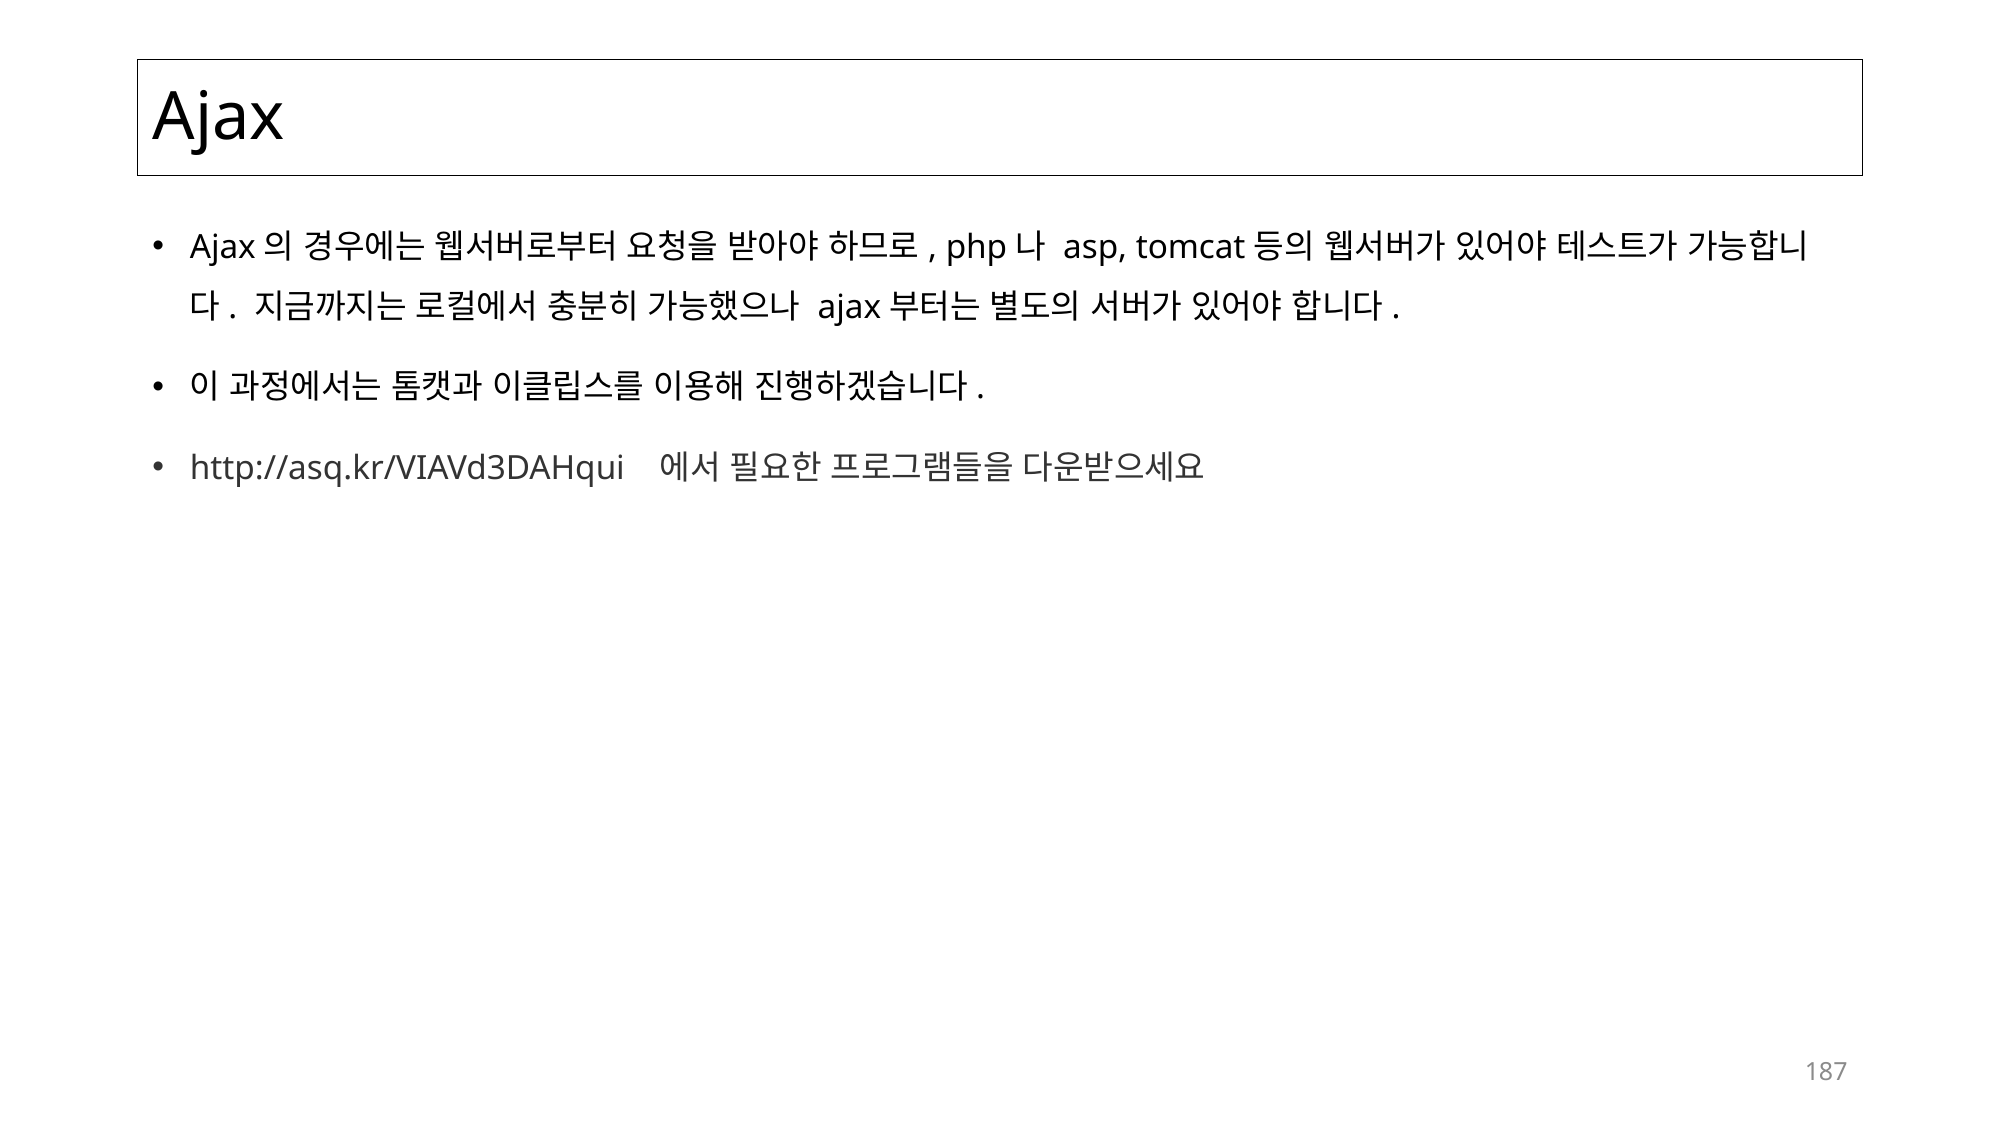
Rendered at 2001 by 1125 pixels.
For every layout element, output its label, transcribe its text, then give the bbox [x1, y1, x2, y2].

list Ajax의 경우에는 웹서버로부터 요청을 받아야 하므로, php나 asp, tomcat등의 웹서버가 있어야 테스트가 가능합니다. 지금까지는 로컬에서 충분히 가능했으나 ajax부터는 별도의 서버가 있어야 합니다. 이 과정에서는 톰캣과 이클립스를 이용해 진행하겠습니다. http://asq.kr/VIAVd3DAHqui 에서 필요한 프로그램들을 다운받으세요 [137, 197, 1863, 1014]
slide_number 187 [1412, 1042, 1863, 1103]
title Ajax [137, 59, 1863, 176]
